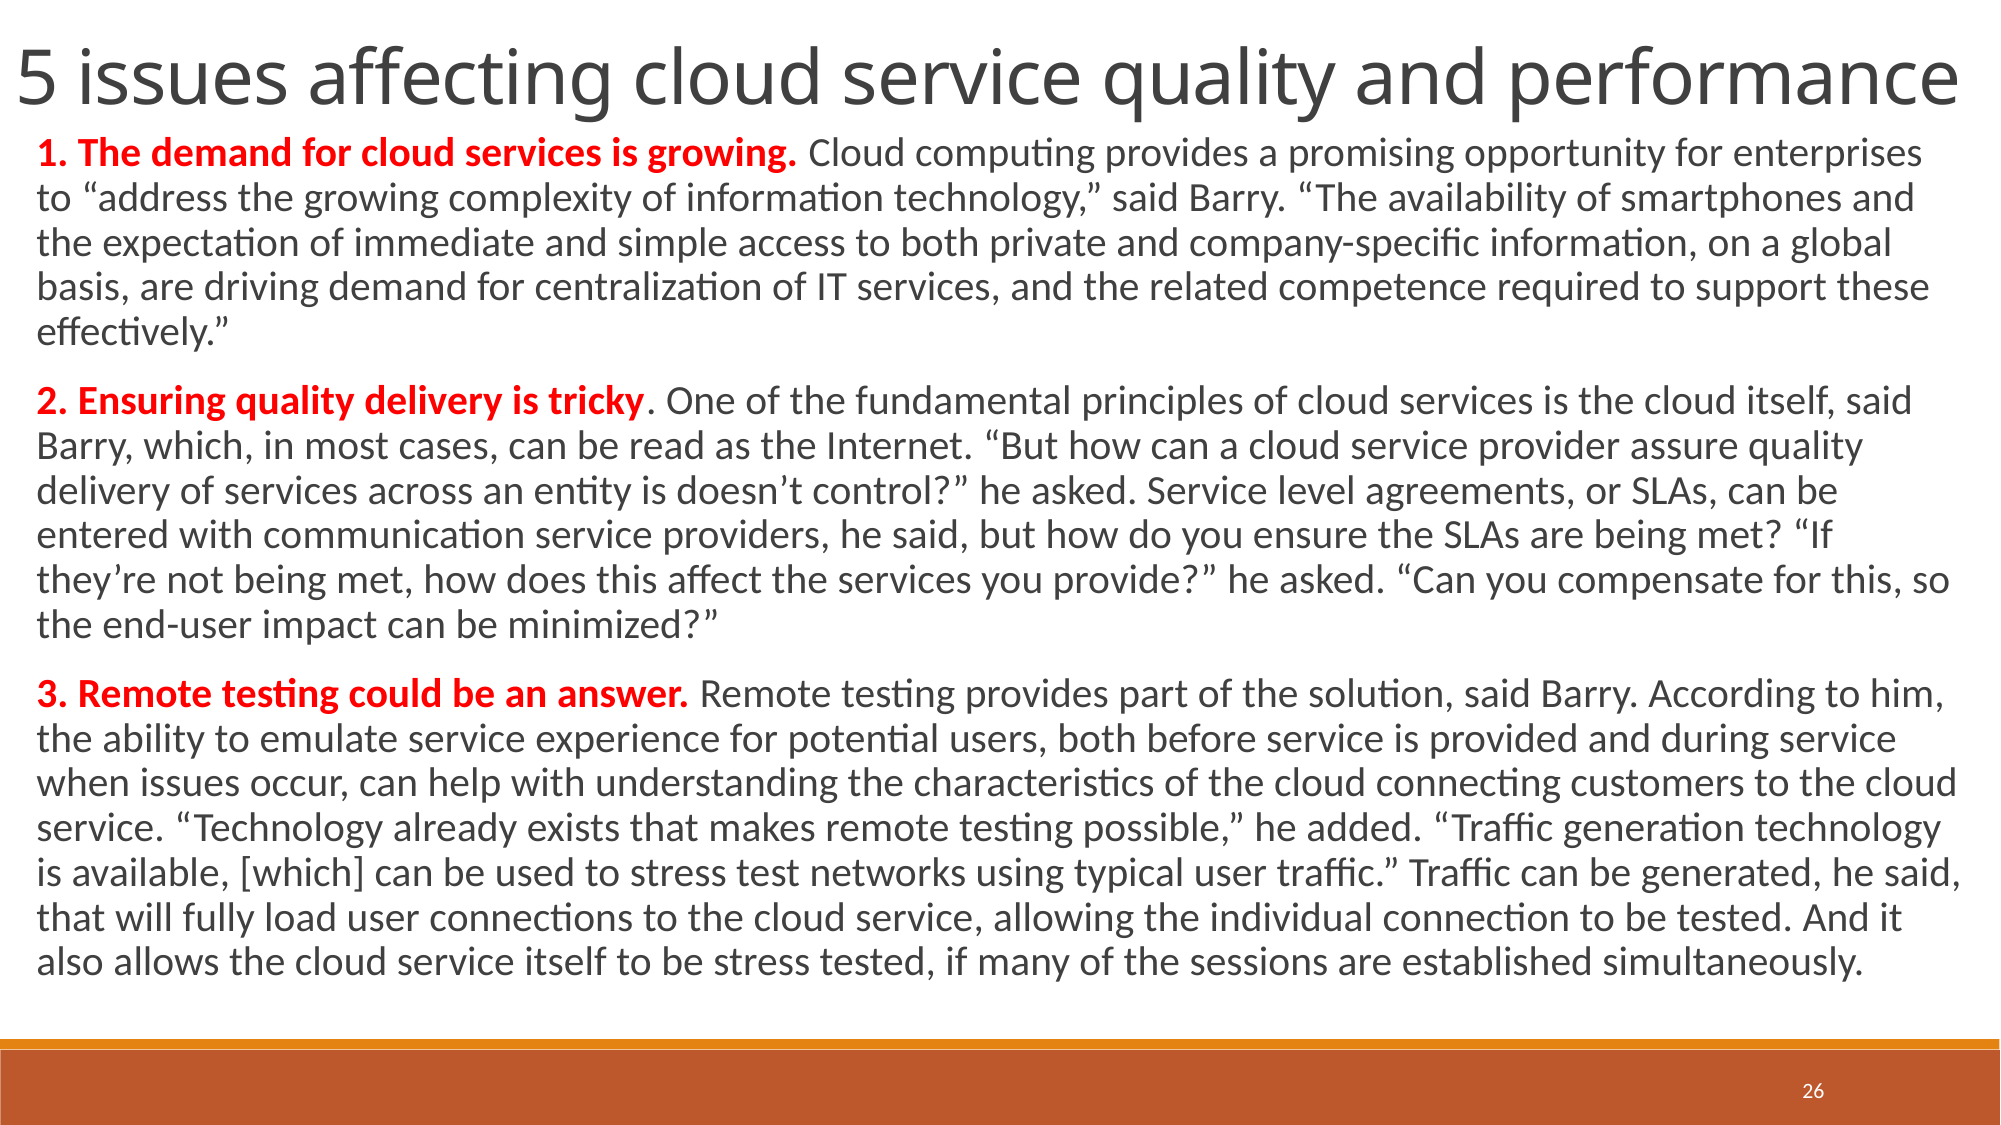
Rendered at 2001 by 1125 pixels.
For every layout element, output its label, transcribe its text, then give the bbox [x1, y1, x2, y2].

title 5 issues affecting cloud service quality and performance [0, 16, 2000, 128]
slide_number 26 [1624, 1059, 1840, 1120]
list 1. The demand for cloud services is growing. Cloud computing provides a promising opportunity for enterprises to “address the growing complexity of information technology,” said Barry. “The availability of smartphones and the expectation of immediate and simple access to both private and company-specific information, on a global basis, are driving demand for centralization of IT services, and the related competence required to support these effectively.” 2. Ensuring quality delivery is tricky. One of the fundamental principles of cloud services is the cloud itself, said Barry, which, in most cases, can be read as the Internet. “But how can a cloud service provider assure quality delivery of services across an entity is doesn’t control?” he asked. Service level agreements, or SLAs, can be entered with communication service providers, he said, but how do you ensure the SLAs are being met? “If they’re not being met, how does this affect the services you provide?” he asked. “Can you compensate for this, so the end-user impact can be minimized?” 3. Remote testing could be an answer. Remote testing provides part of the solution, said Barry. According to him, the ability to emulate service experience for potential users, both before service is provided and during service when issues occur, can help with understanding the characteristics of the cloud connecting customers to the cloud service. “Technology already exists that makes remote testing possible,” he added. “Traffic generation technology is available, [which] can be used to stress test networks using typical user traffic.” Traffic can be generated, he said, that will fully load user connections to the cloud service, allowing the individual connection to be tested. And it also allows the cloud service itself to be stress tested, if many of the sessions are established simultaneously. [23, 123, 1965, 1028]
